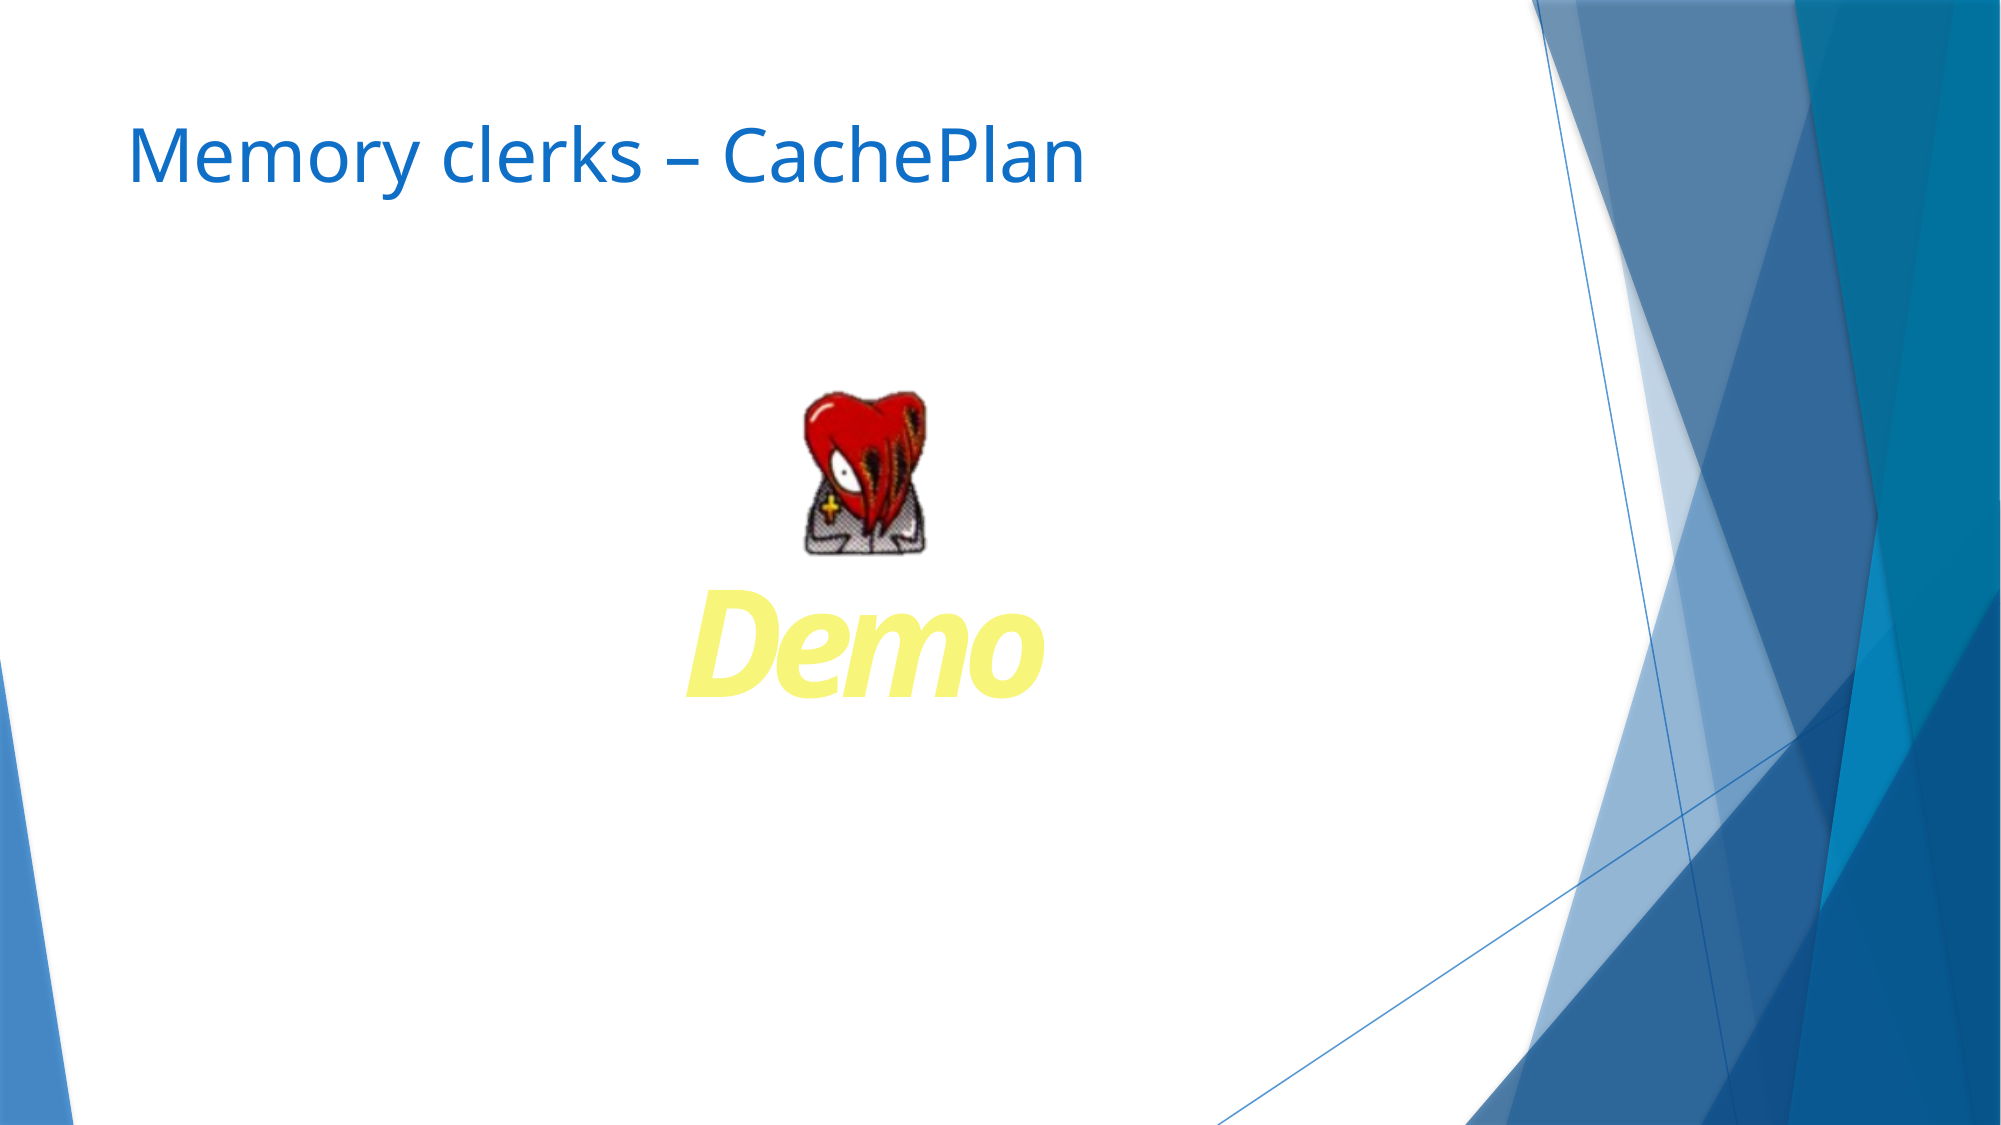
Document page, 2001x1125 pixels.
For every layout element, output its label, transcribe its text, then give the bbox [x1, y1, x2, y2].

text_box Demo [580, 537, 1154, 739]
picture [781, 381, 953, 579]
title Memory clerks – CachePlan [111, 99, 1522, 317]
